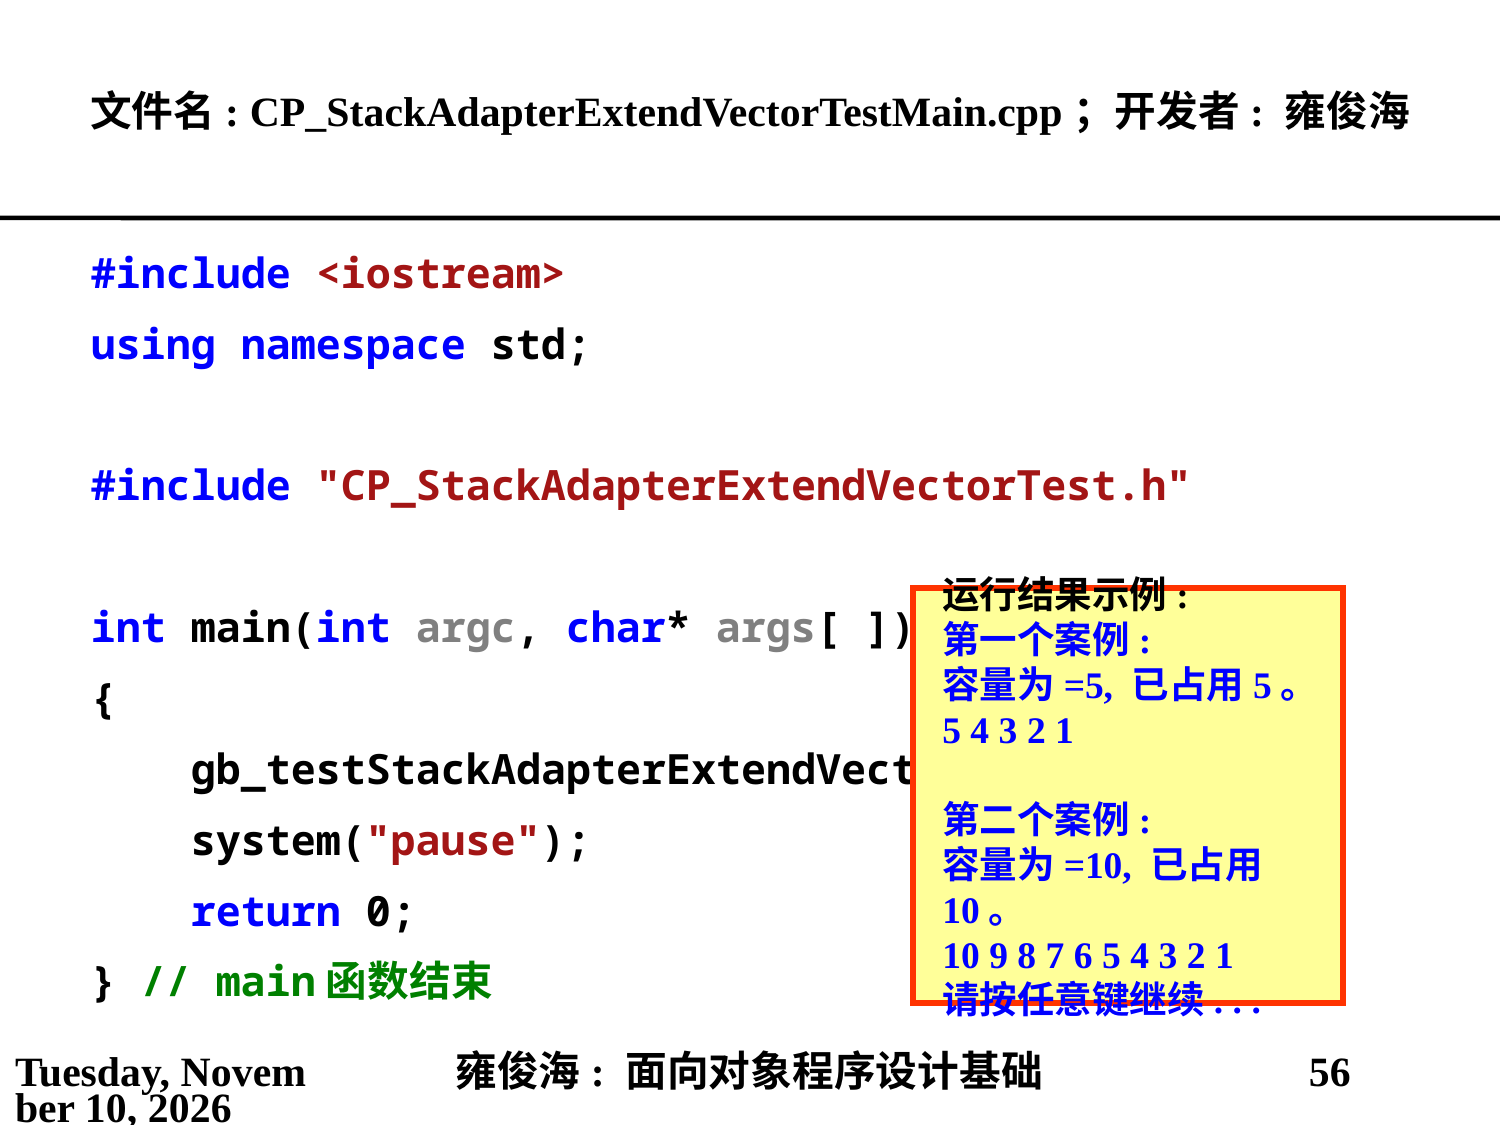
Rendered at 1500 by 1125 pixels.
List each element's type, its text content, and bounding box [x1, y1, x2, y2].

text_box 运行结果示例: 第一个案例: 容量为=5, 已占用5。 5 4 3 2 1 第二个案例: 容量为=10, 已占用10。 10 9 8 7 6 5 4 3 2 1 请按任意键继续. . . [912, 588, 1344, 1004]
footer 雍俊海: 面向对象程序设计基础 [337, 1042, 1161, 1103]
list #include <iostream> using namespace std; #include "CP_StackAdapterExtendVectorTest.h" int main(int argc, char* args[ ]) { gb_testStackAdapterExtendVector(); system("pause"); return 0; } // main函数结束 [75, 239, 1425, 1042]
slide_number 56 [1161, 1042, 1499, 1103]
title 文件名: CP_StackAdapterExtendVectorTestMain.cpp；开发者: 雍俊海 [0, 0, 1500, 217]
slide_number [0, 1042, 337, 1103]
